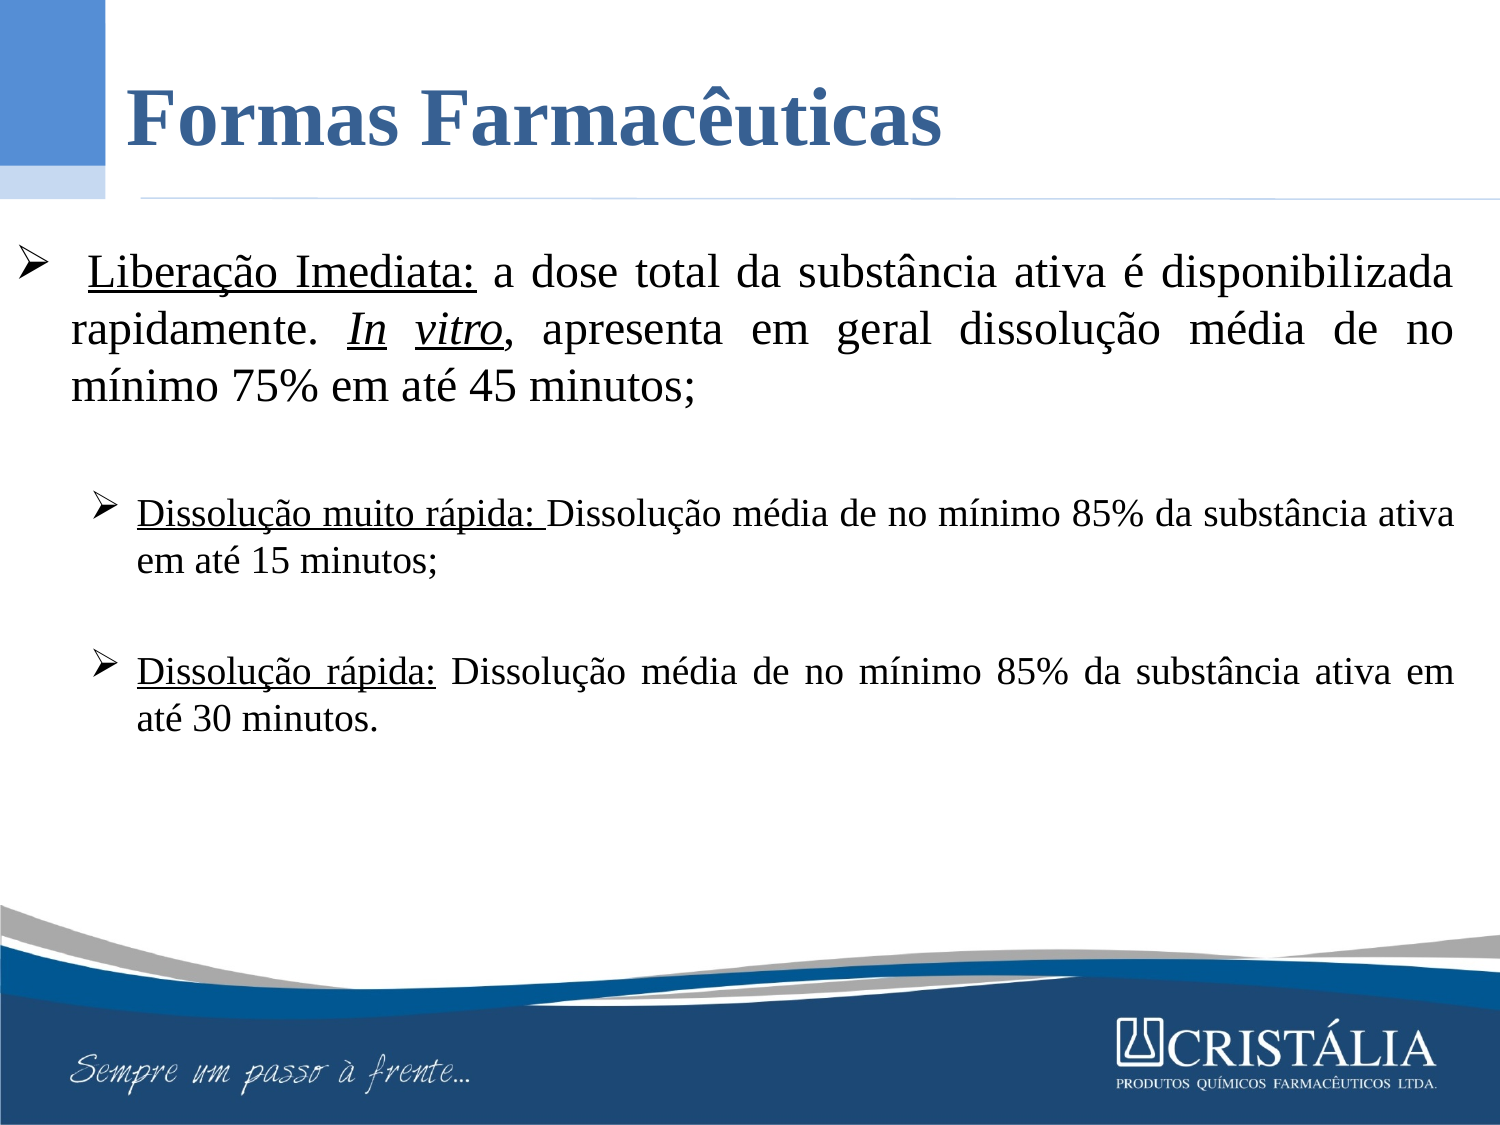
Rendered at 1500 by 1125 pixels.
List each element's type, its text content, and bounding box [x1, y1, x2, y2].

text_box Liberação Imediata: a dose total da substância ativa é disponibilizada rapidamente. In vitro, apresenta em geral dissolução média de no mínimo 75% em até 45 minutos; Dissolução muito rápida: Dissolução média de no mínimo 85% da substância ativa em até 15 minutos; Dissolução rápida: Dissolução média de no mínimo 85% da substância ativa em até 30 minutos. [0, 231, 1471, 953]
text_box Formas Farmacêuticas [112, 54, 1435, 170]
picture [0, 905, 1500, 1125]
